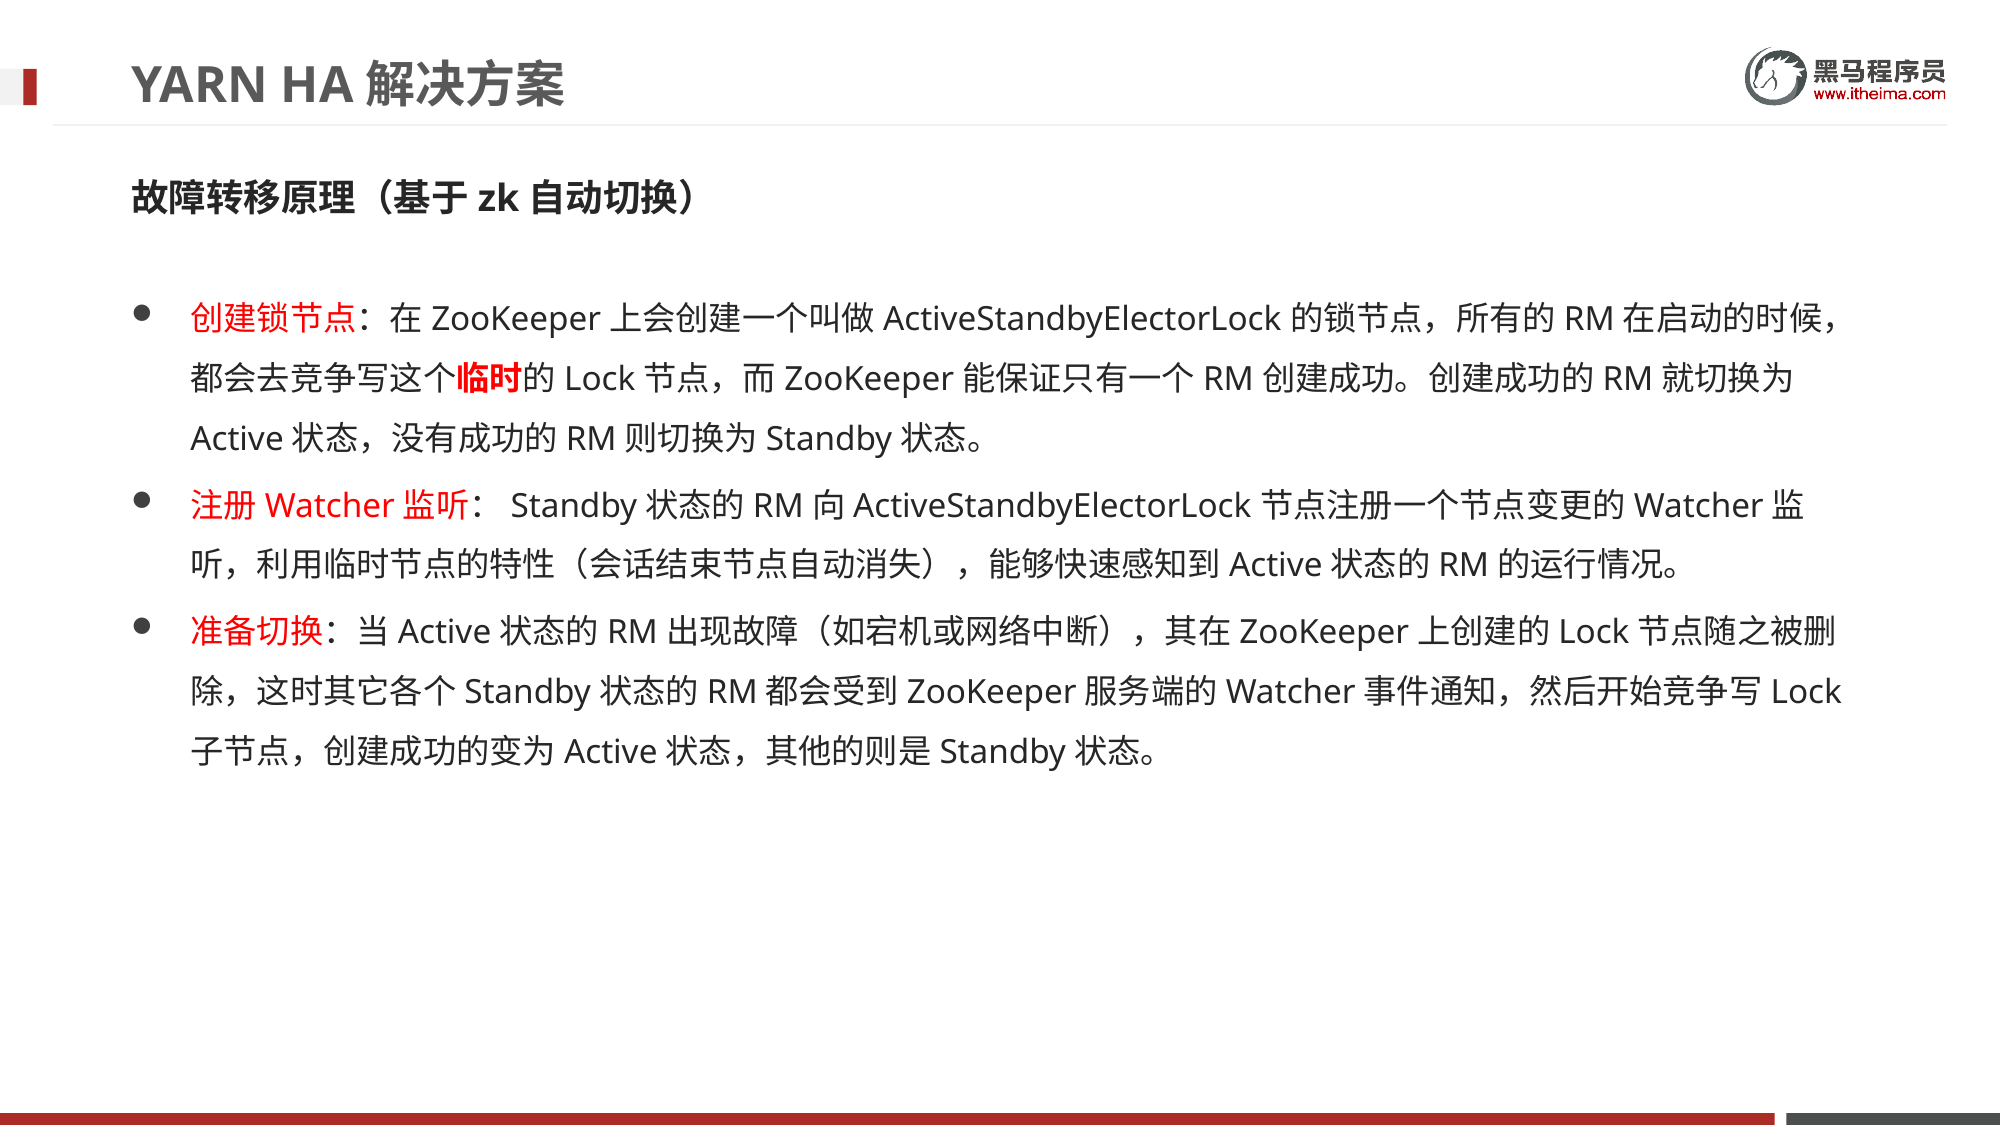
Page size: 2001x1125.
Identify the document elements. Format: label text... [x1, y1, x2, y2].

list 创建锁节点：在ZooKeeper上会创建一个叫做ActiveStandbyElectorLock的锁节点，所有的RM在启动的时候，都会去竞争写这个临时的Lock节点，而ZooKeeper能保证只有一个RM创建成功。创建成功的RM就切换为Active状态，没有成功的RM则切换为Standby状态。 注册Watcher监听：Standby状态的RM向ActiveStandbyElectorLock节点注册一个节点变更的Watcher监听，利用临时节点的特性（会话结束节点自动消失），能够快速感知到Active状态的RM的运行情况。 准备切换：当Active状态的RM出现故障（如宕机或网络中断），其在ZooKeeper上创建的Lock节点随之被删除，这时其它各个Standby状态的RM都会受到ZooKeeper服务端的Watcher事件通知，然后开始竞争写Lock子节点，创建成功的变为Active状态，其他的则是Standby状态。 [116, 270, 1880, 963]
title YARN HA解决方案 [116, 40, 1556, 125]
picture [1744, 46, 1946, 106]
list 故障转移原理（基于zk自动切换） [116, 154, 1880, 239]
